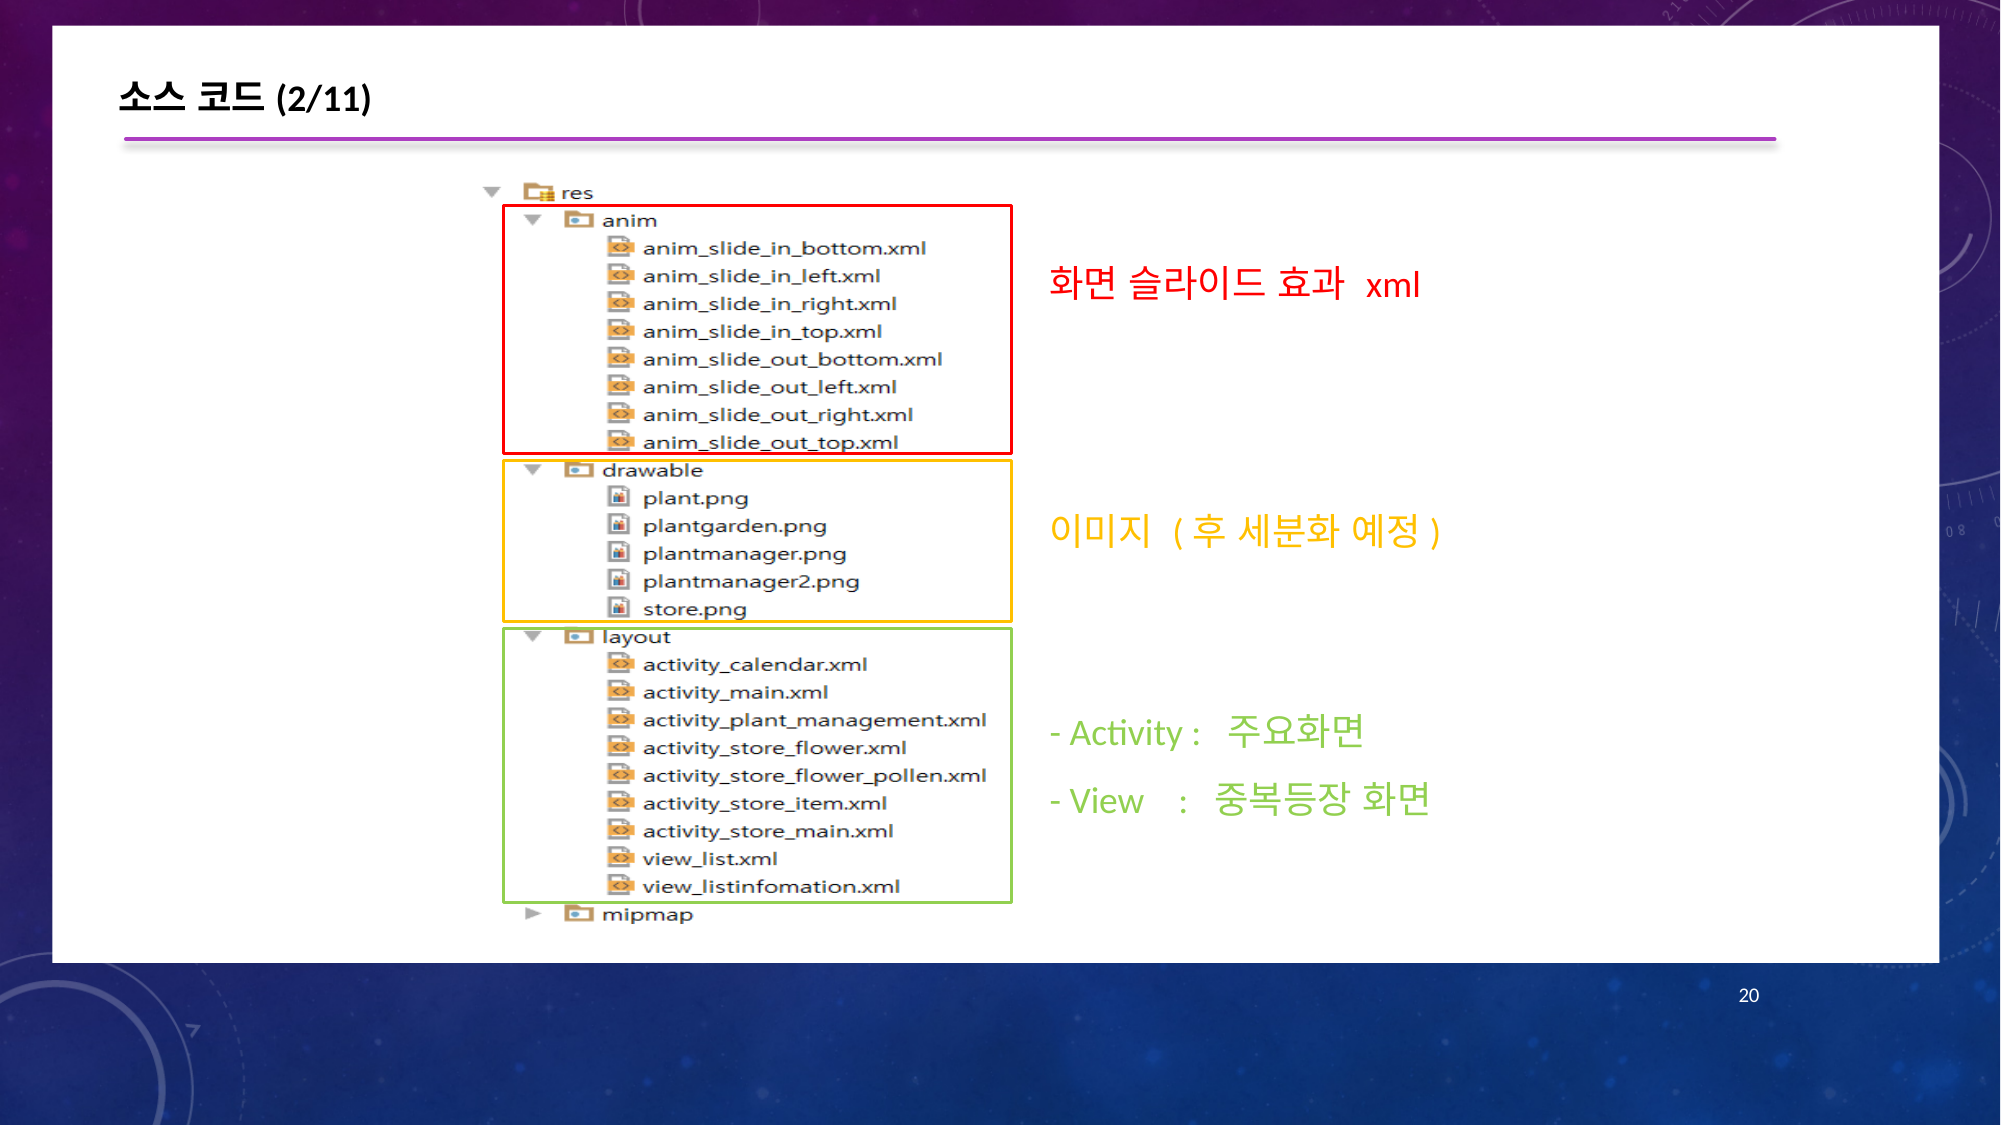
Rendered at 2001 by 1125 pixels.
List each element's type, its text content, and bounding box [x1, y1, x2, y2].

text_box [503, 460, 1496, 623]
text_box 소스 코드(2/11) [103, 66, 388, 126]
picture [0, 0, 2001, 1125]
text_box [503, 628, 1555, 903]
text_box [503, 205, 1496, 454]
slide_number 20 [1684, 964, 1775, 1025]
text_box [51, 24, 1941, 964]
